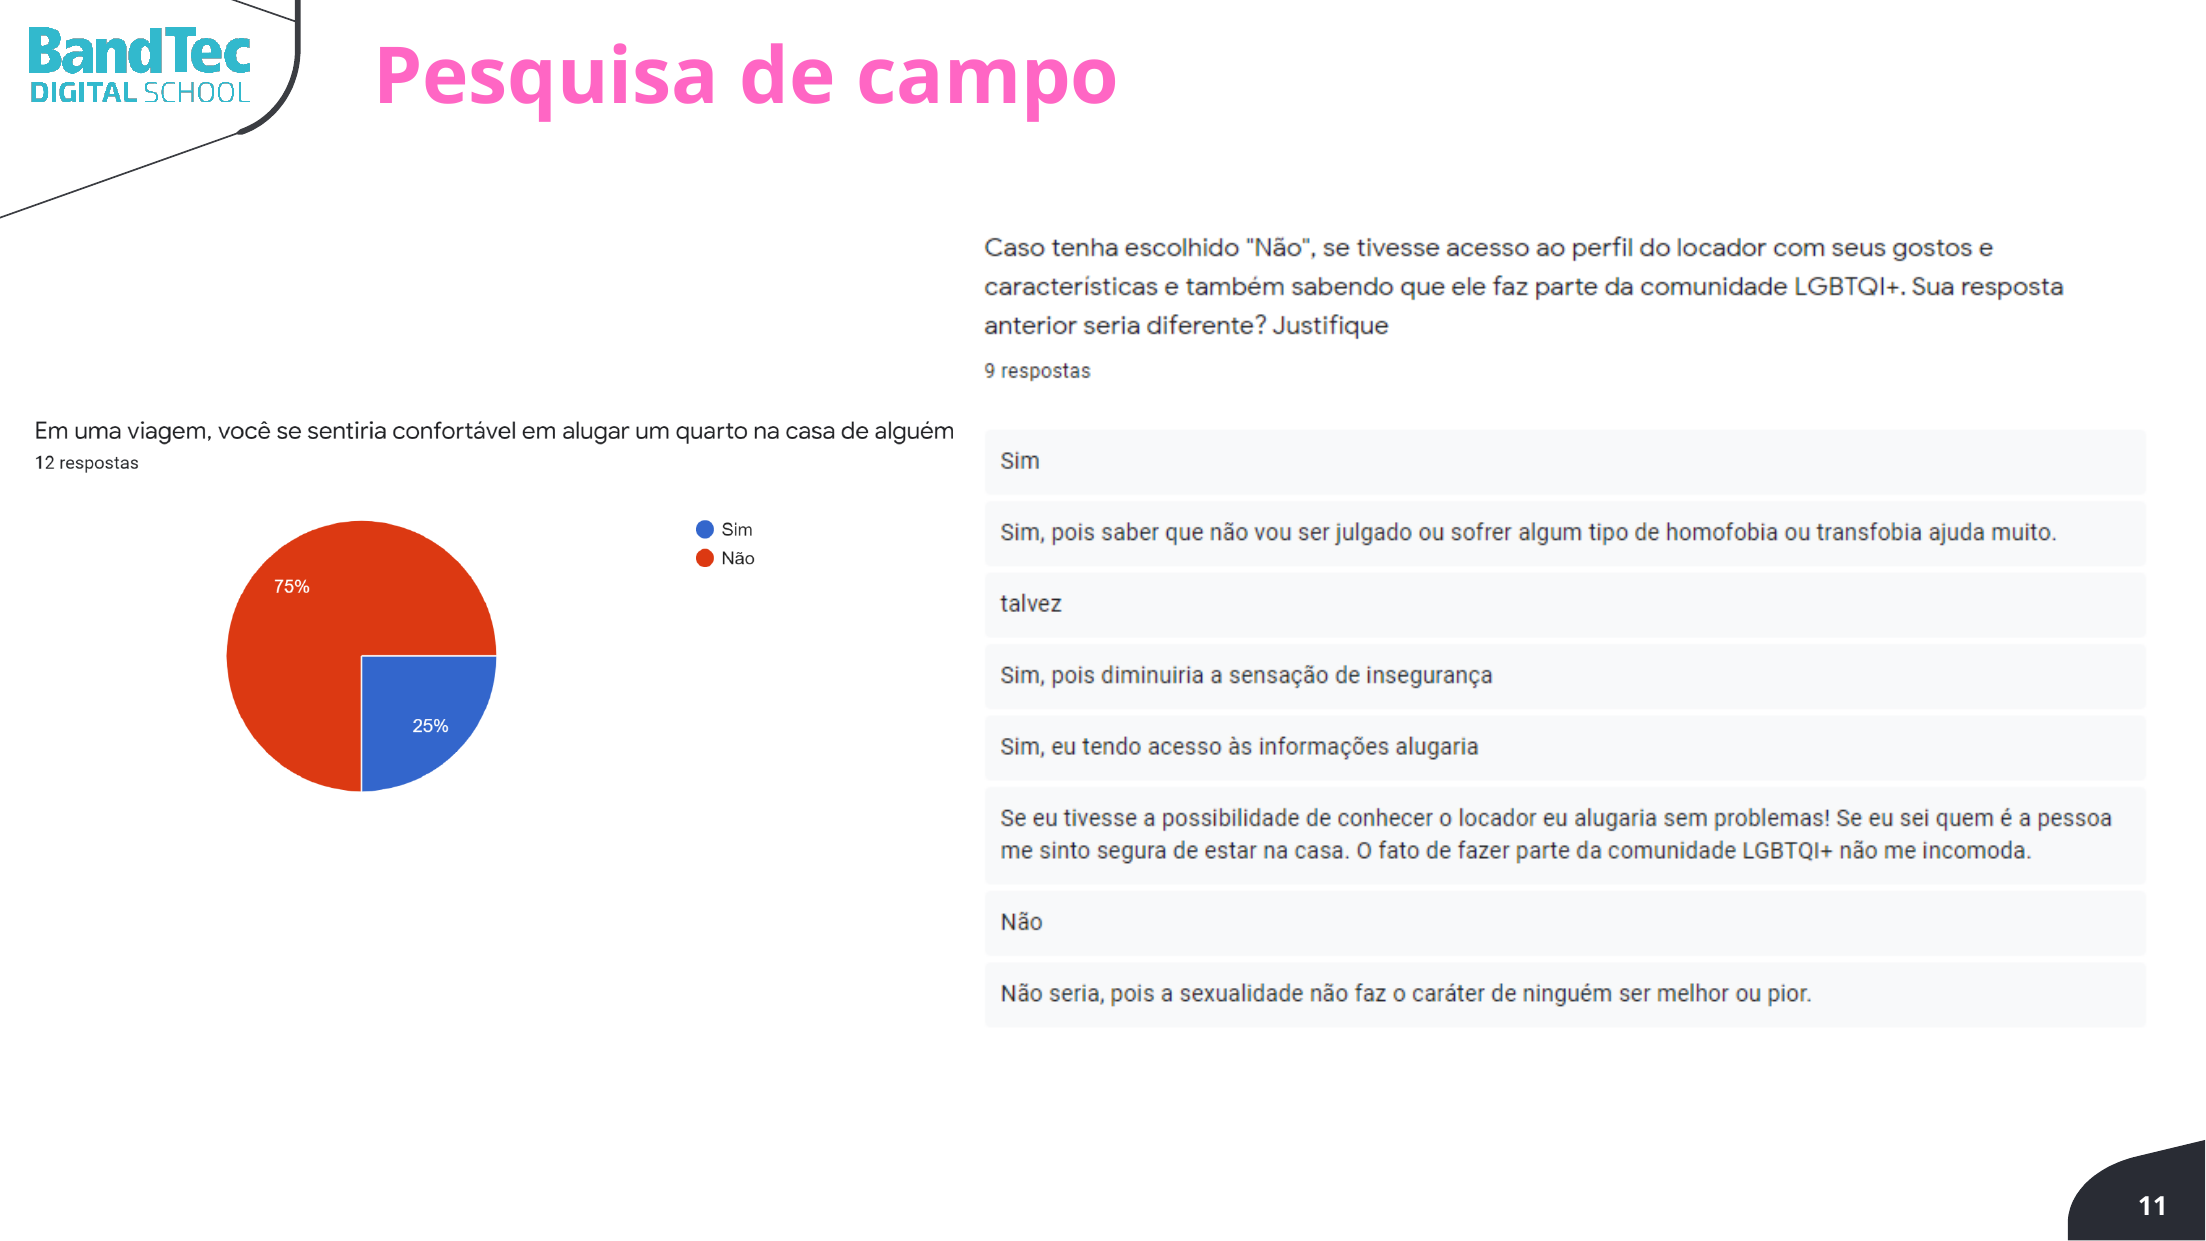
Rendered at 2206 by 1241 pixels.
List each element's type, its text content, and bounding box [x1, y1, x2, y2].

list Pesquisa de campo [358, 17, 2128, 144]
picture [29, 27, 250, 110]
slide_number 11 [2067, 1186, 2172, 1223]
picture [23, 206, 2182, 1065]
